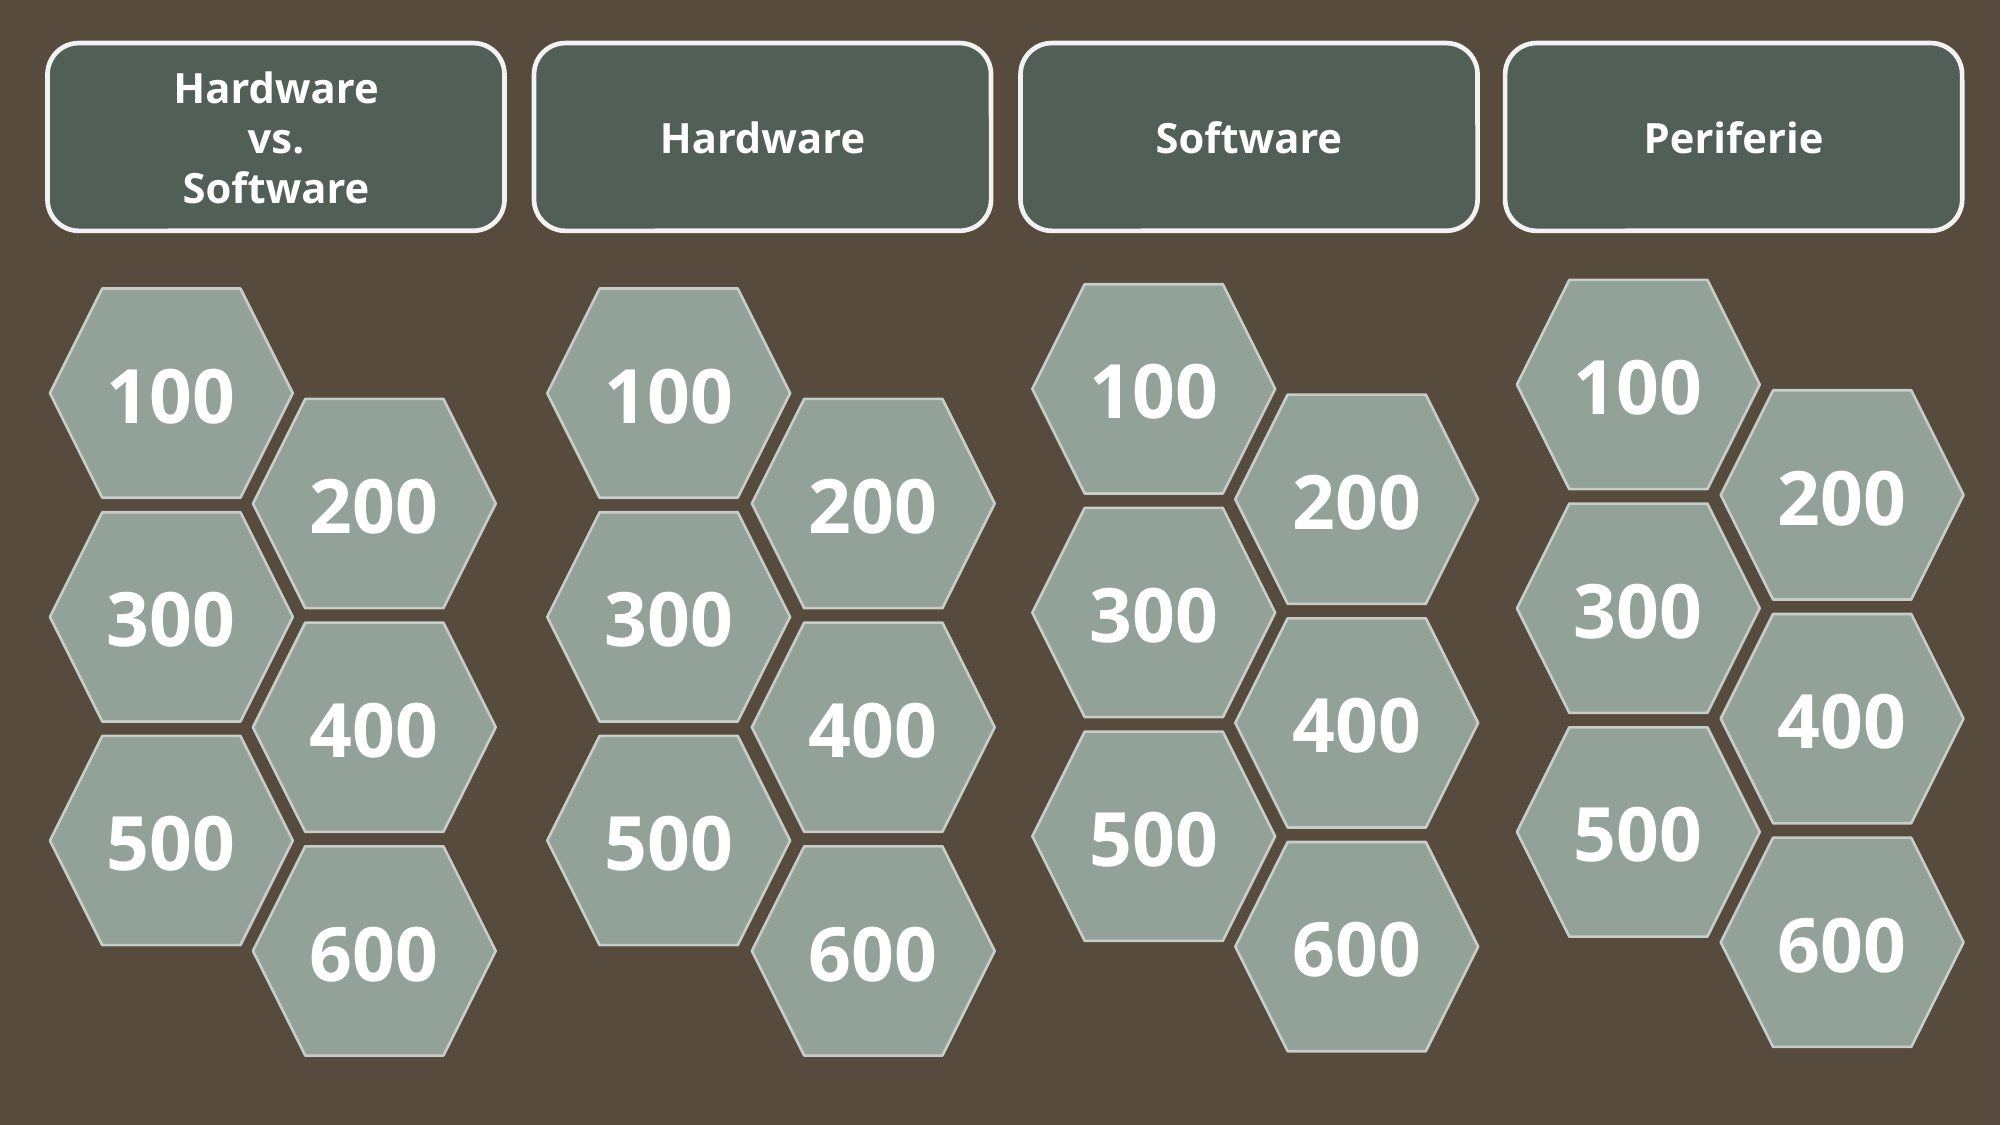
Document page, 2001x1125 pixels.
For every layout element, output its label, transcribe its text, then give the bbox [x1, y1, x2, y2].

text_box 200 [1235, 394, 1479, 604]
text_box 100 [49, 288, 293, 498]
text_box 600 [1720, 837, 1964, 1047]
text_box 400 [252, 622, 496, 832]
text_box 300 [1516, 503, 1760, 713]
text_box 300 [1032, 507, 1276, 718]
text_box 100 [1032, 284, 1276, 494]
text_box Software [1020, 43, 1478, 231]
text_box Periferie [1505, 43, 1963, 231]
text_box [29, 141, 186, 312]
text_box 500 [1516, 727, 1760, 937]
text_box 400 [1235, 618, 1479, 828]
text_box 300 [49, 512, 293, 722]
text_box 100 [1516, 279, 1760, 490]
text_box 600 [1235, 842, 1479, 1052]
text_box 300 [547, 512, 791, 722]
text_box 600 [751, 846, 995, 1056]
text_box 200 [252, 398, 496, 609]
text_box 400 [1720, 613, 1964, 824]
text_box 500 [1032, 731, 1276, 941]
text_box 500 [49, 735, 293, 946]
text_box 400 [751, 622, 995, 832]
text_box 100 [547, 288, 791, 498]
text_box 200 [1720, 390, 1964, 600]
text_box 500 [547, 735, 791, 946]
text_box 200 [751, 398, 995, 609]
text_box 600 [252, 846, 496, 1056]
text_box Hardware vs. Software [47, 43, 505, 231]
text_box Hardware [534, 43, 992, 231]
